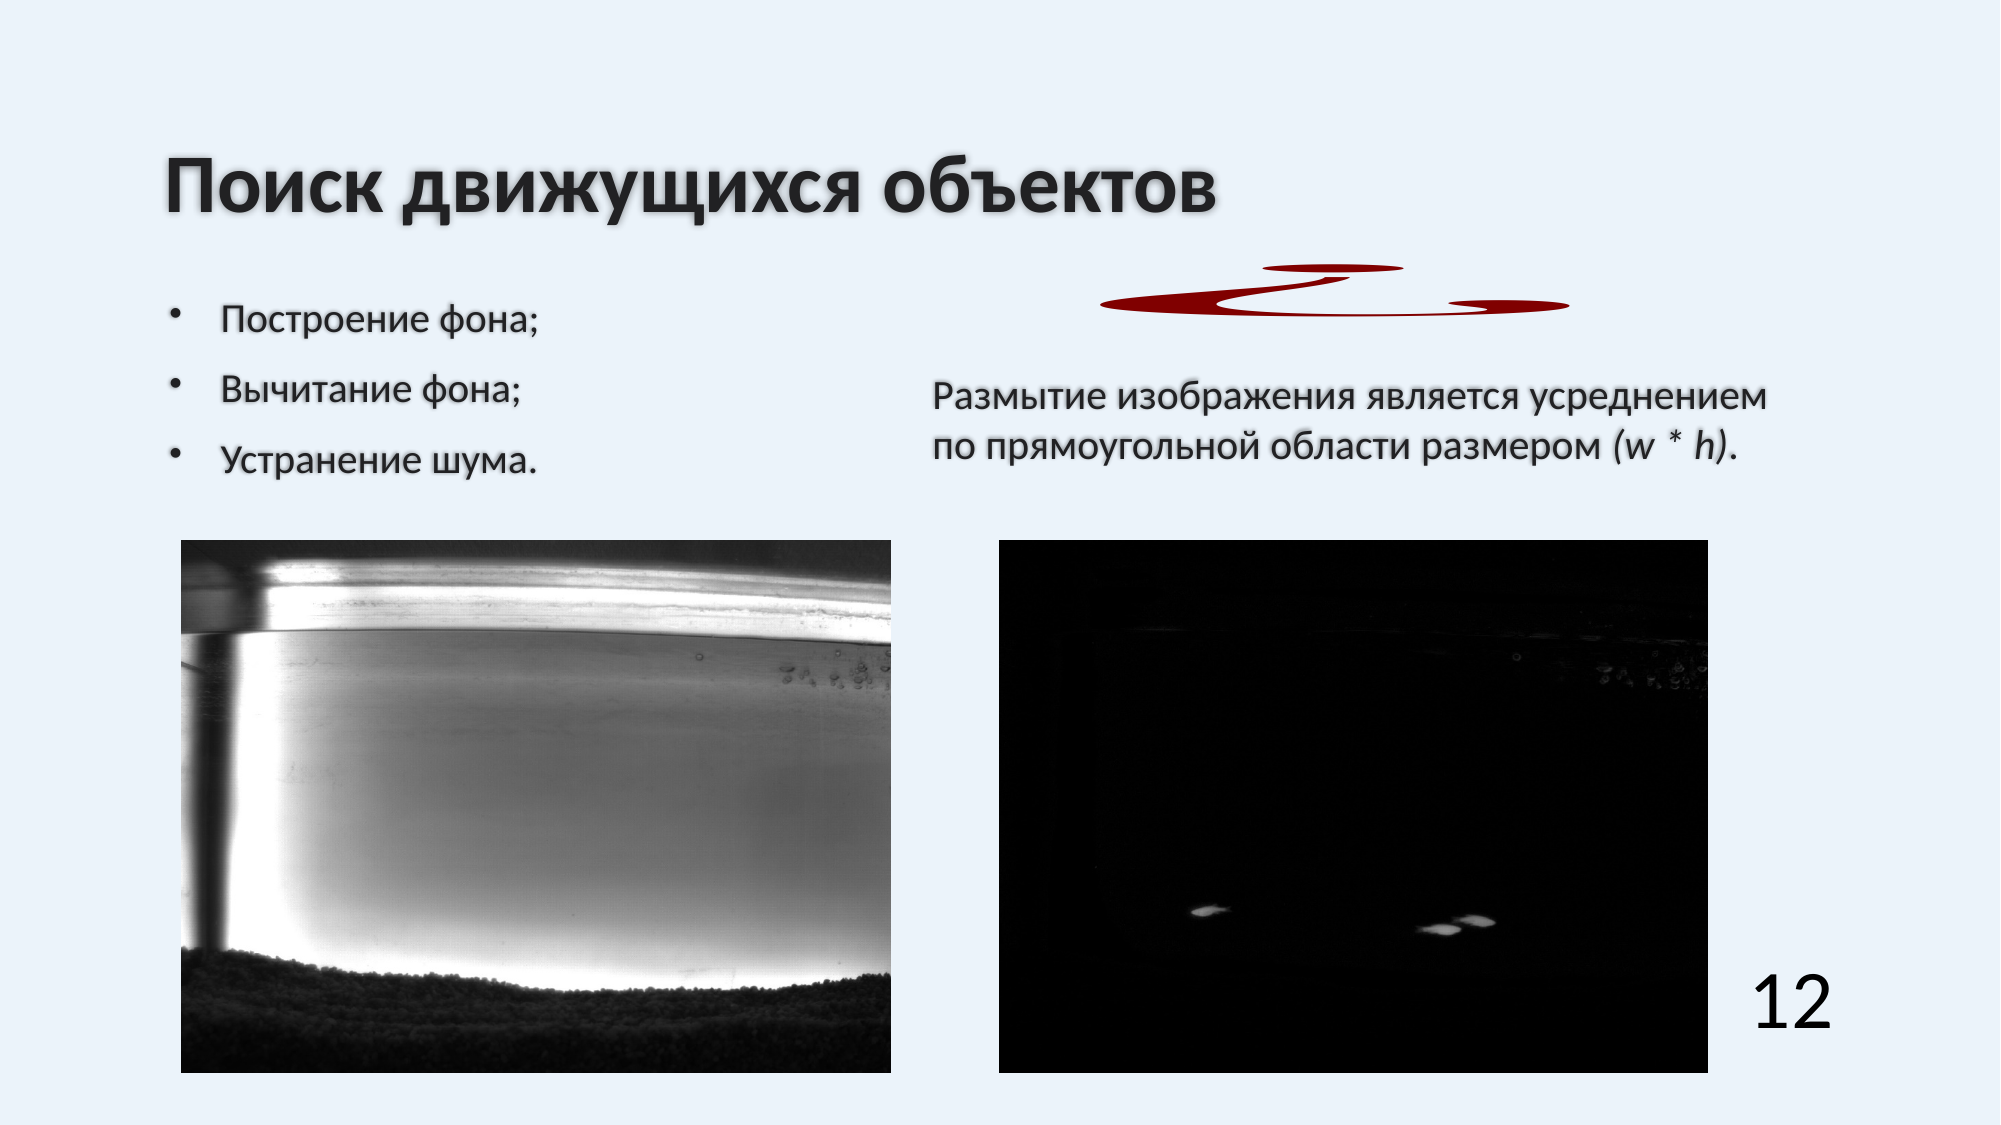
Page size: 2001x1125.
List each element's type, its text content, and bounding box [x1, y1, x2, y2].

picture [998, 540, 1708, 1073]
text_box Размытие изображения является усреднением по прямоугольной области размером (w * h). [911, 359, 1796, 501]
title Поиск движущихся объектов [149, 99, 1849, 260]
slide_number 12 [1724, 965, 1849, 1025]
list Построение фона; Вычитание фона; Устранение шума. [149, 284, 859, 491]
picture [181, 540, 891, 1073]
